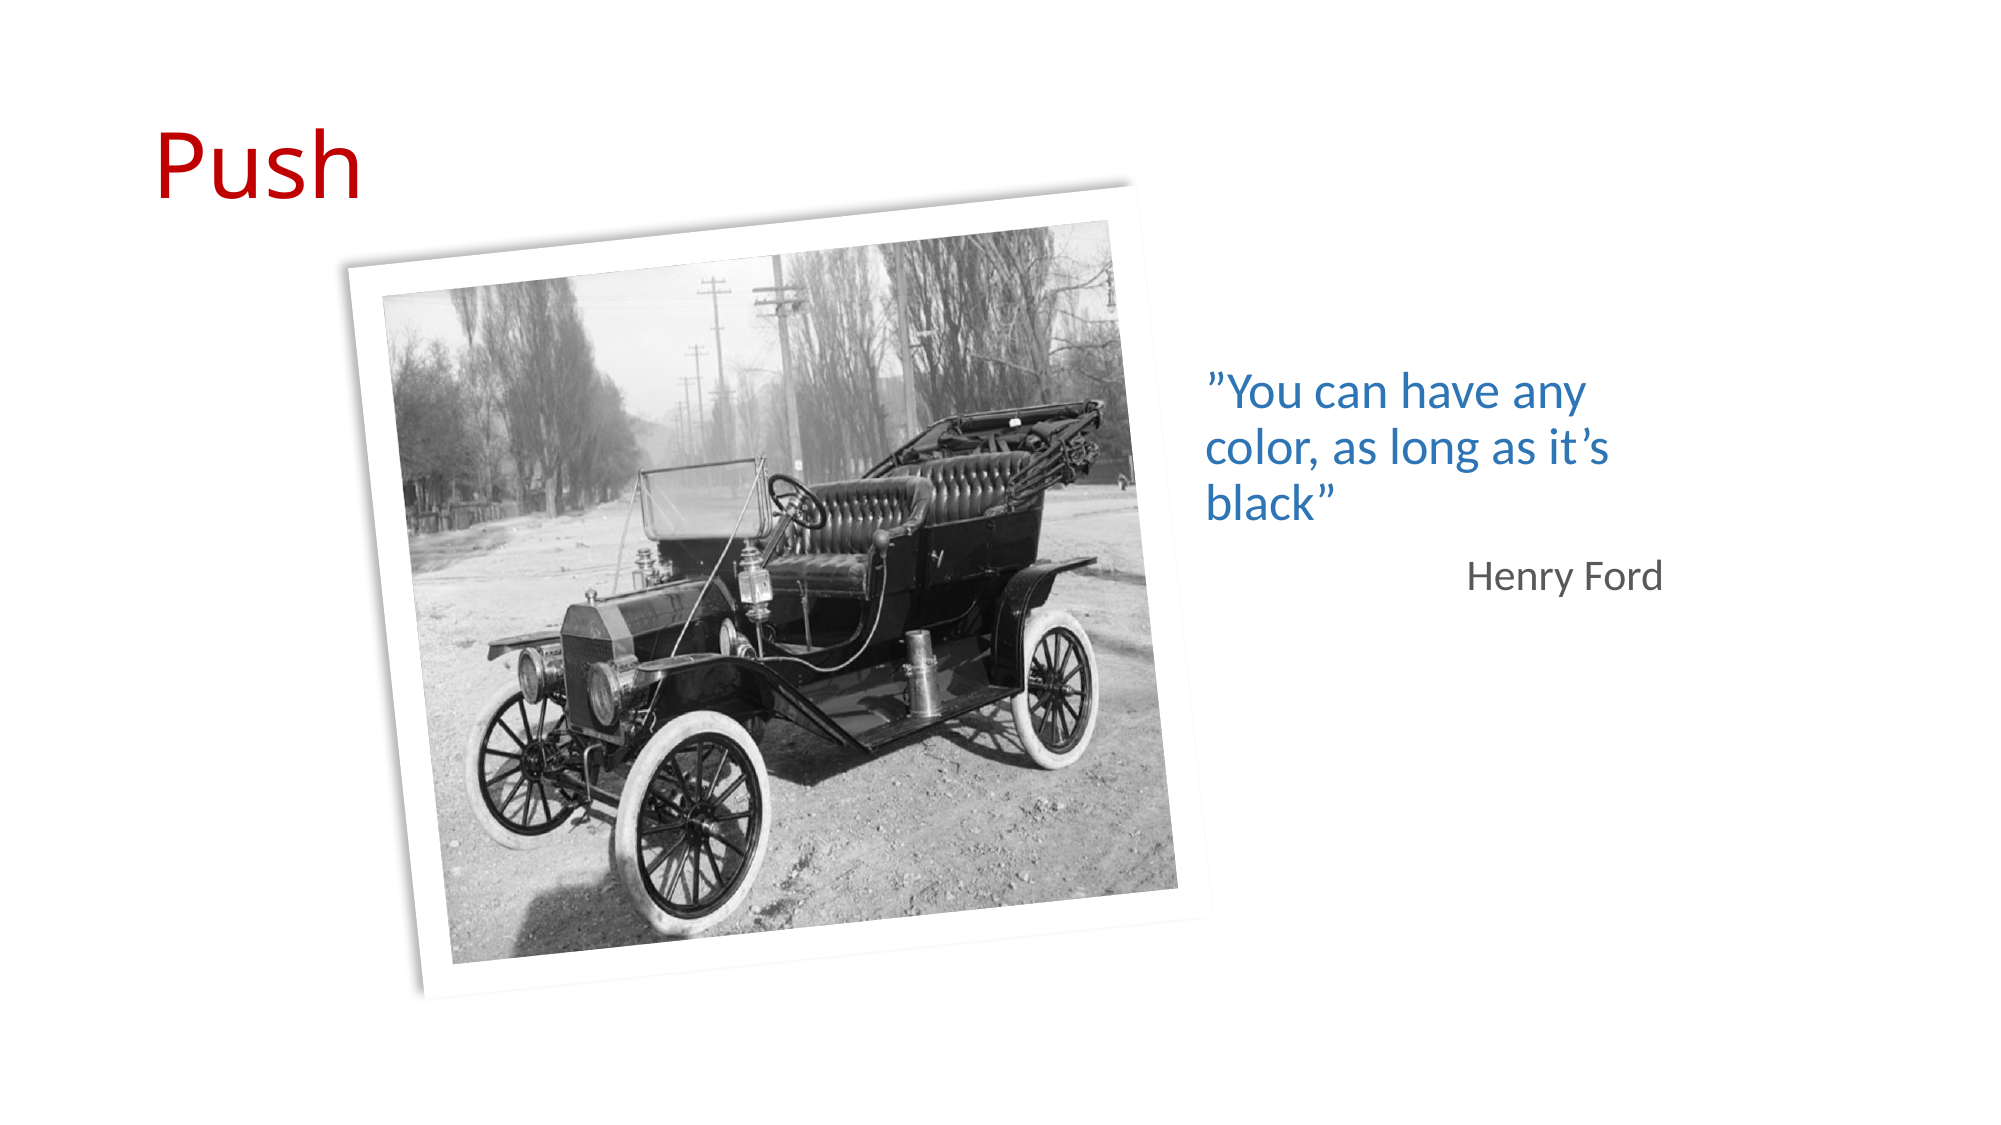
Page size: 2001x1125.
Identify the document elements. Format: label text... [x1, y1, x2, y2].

title Push [137, 59, 1863, 278]
list ”You can have any color, as long as it’s black” Henry Ford [1190, 355, 1680, 621]
picture [384, 221, 1178, 964]
